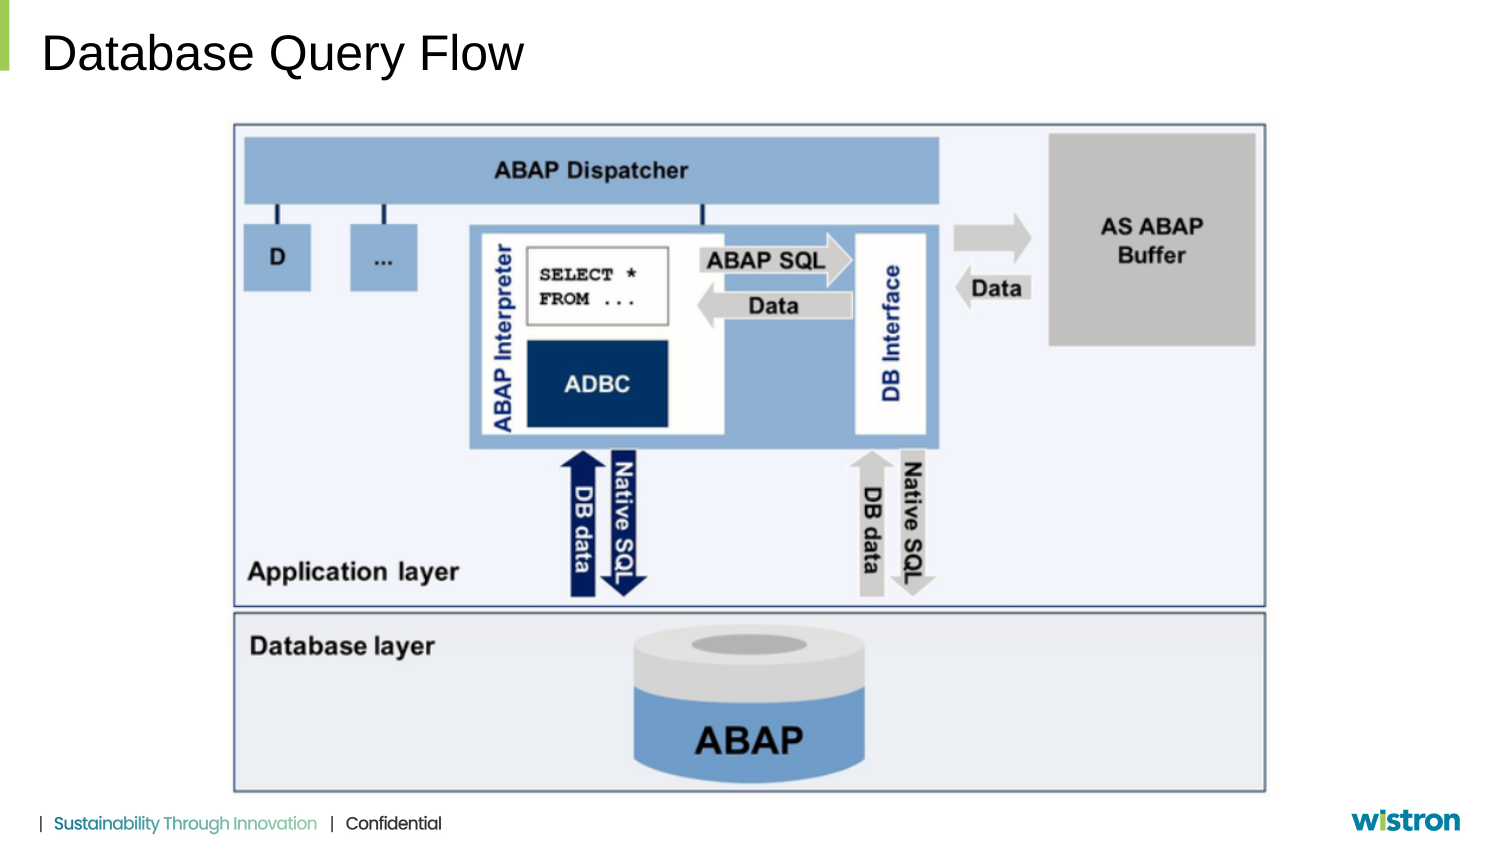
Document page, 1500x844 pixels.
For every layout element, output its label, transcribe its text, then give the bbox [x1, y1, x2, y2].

picture [0, 804, 1500, 844]
title Database Query Flow [41, 14, 1459, 94]
picture [226, 117, 1274, 798]
